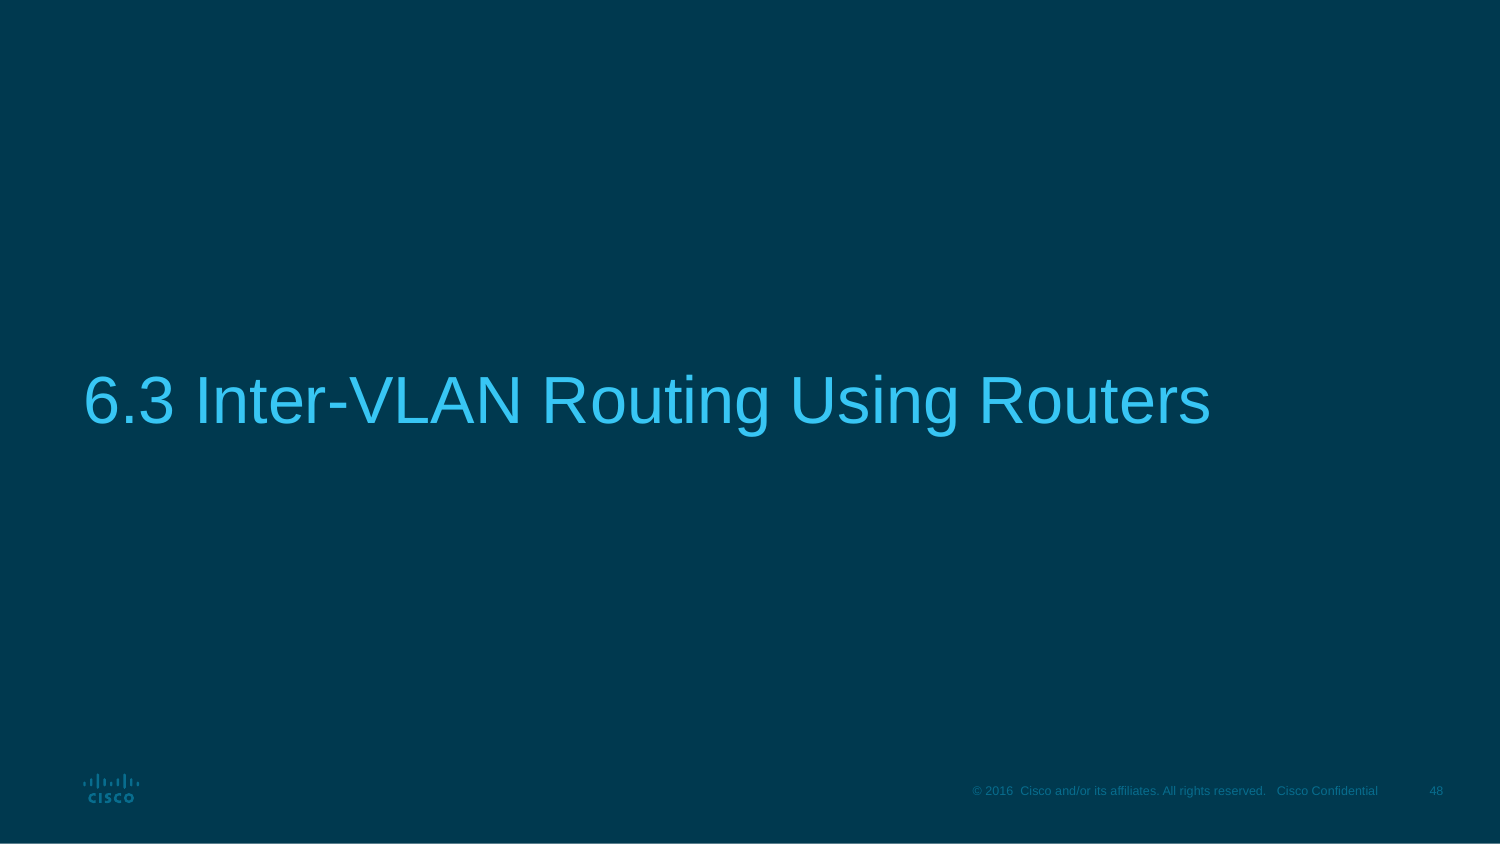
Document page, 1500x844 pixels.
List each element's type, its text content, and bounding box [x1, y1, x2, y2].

title 6.3 Inter-VLAN Routing Using Routers [68, 150, 1315, 446]
